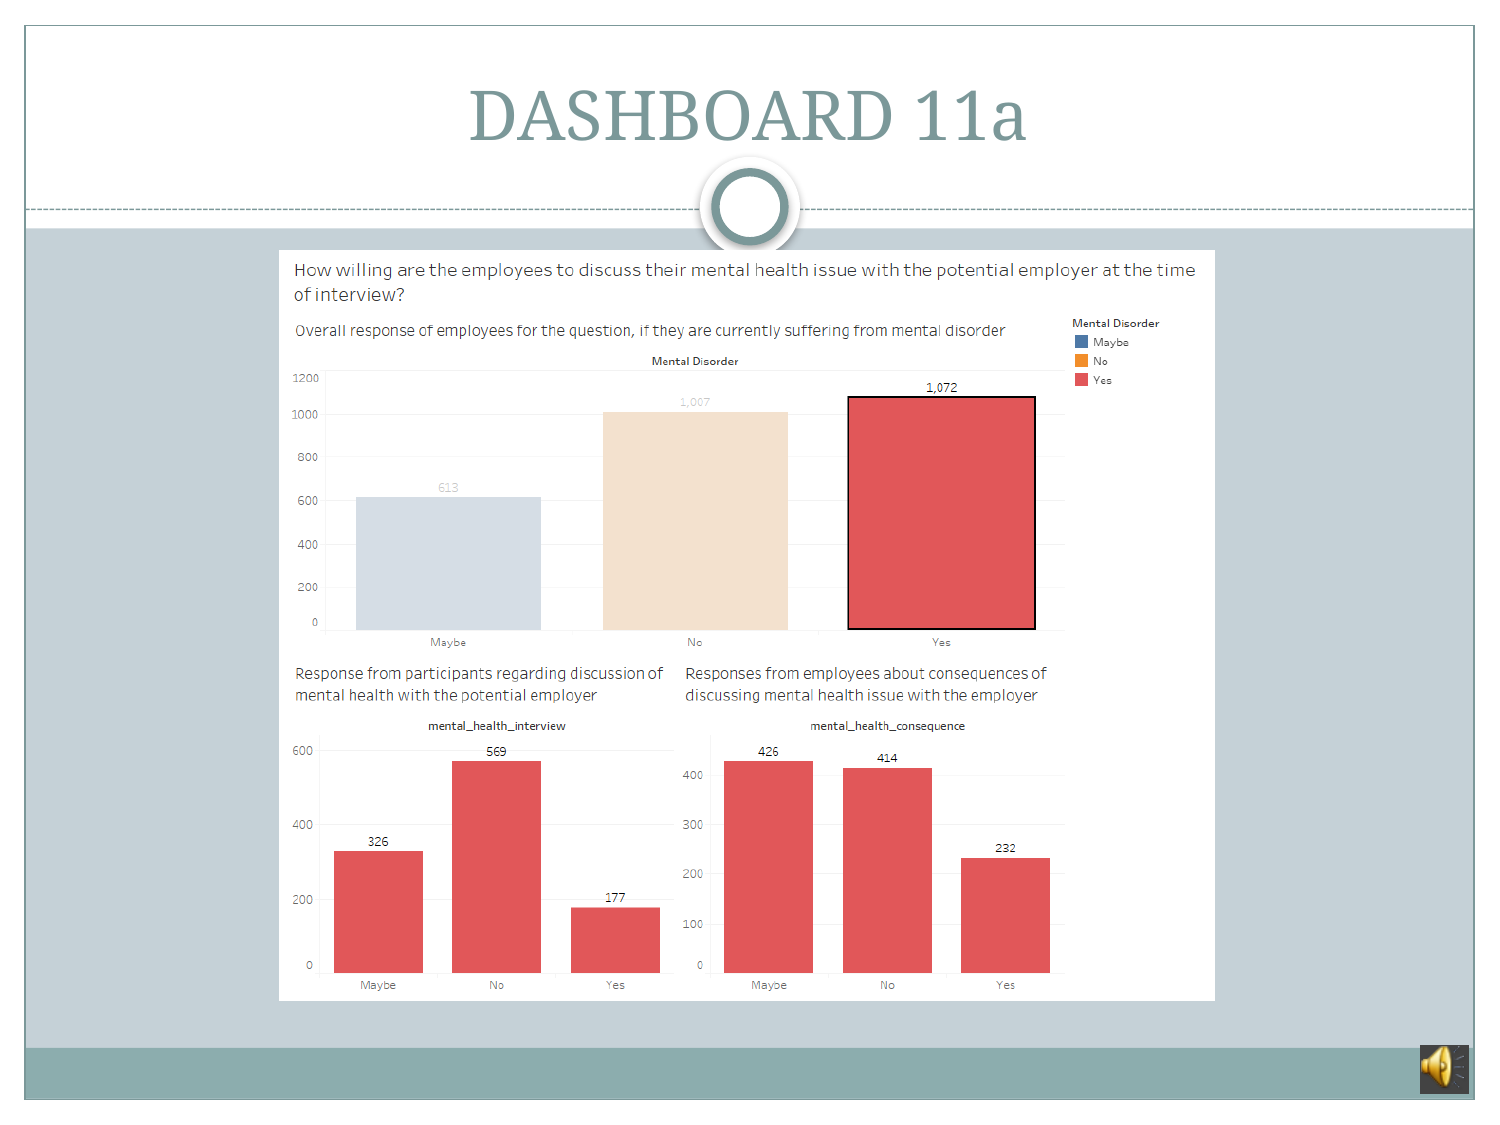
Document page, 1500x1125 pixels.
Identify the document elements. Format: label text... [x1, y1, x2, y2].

picture [1419, 1044, 1470, 1095]
title DASHBOARD 11a [49, 37, 1450, 162]
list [278, 250, 1216, 1001]
